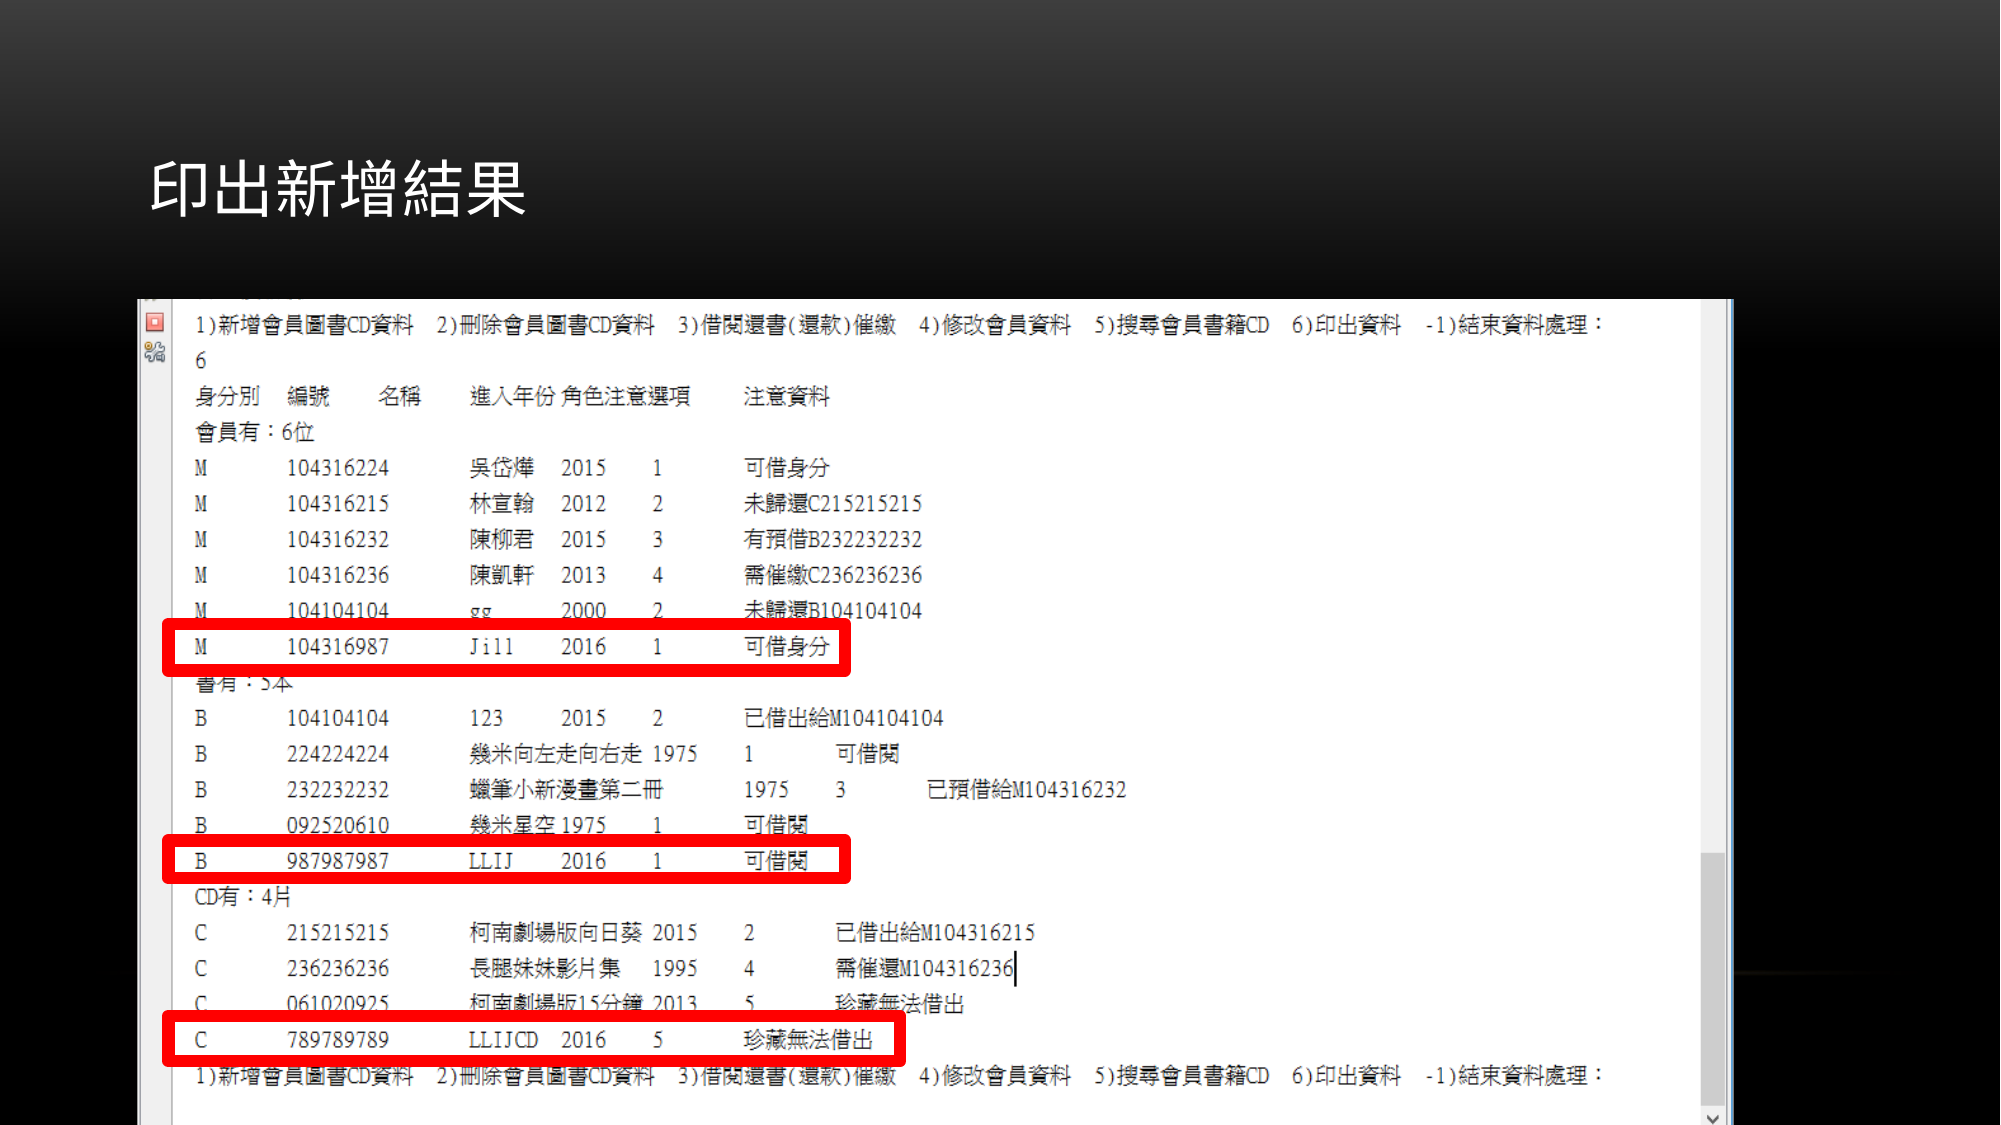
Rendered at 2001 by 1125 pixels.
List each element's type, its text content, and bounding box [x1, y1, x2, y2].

title 印出新增結果 [133, 45, 1867, 233]
picture [0, 0, 2000, 1125]
